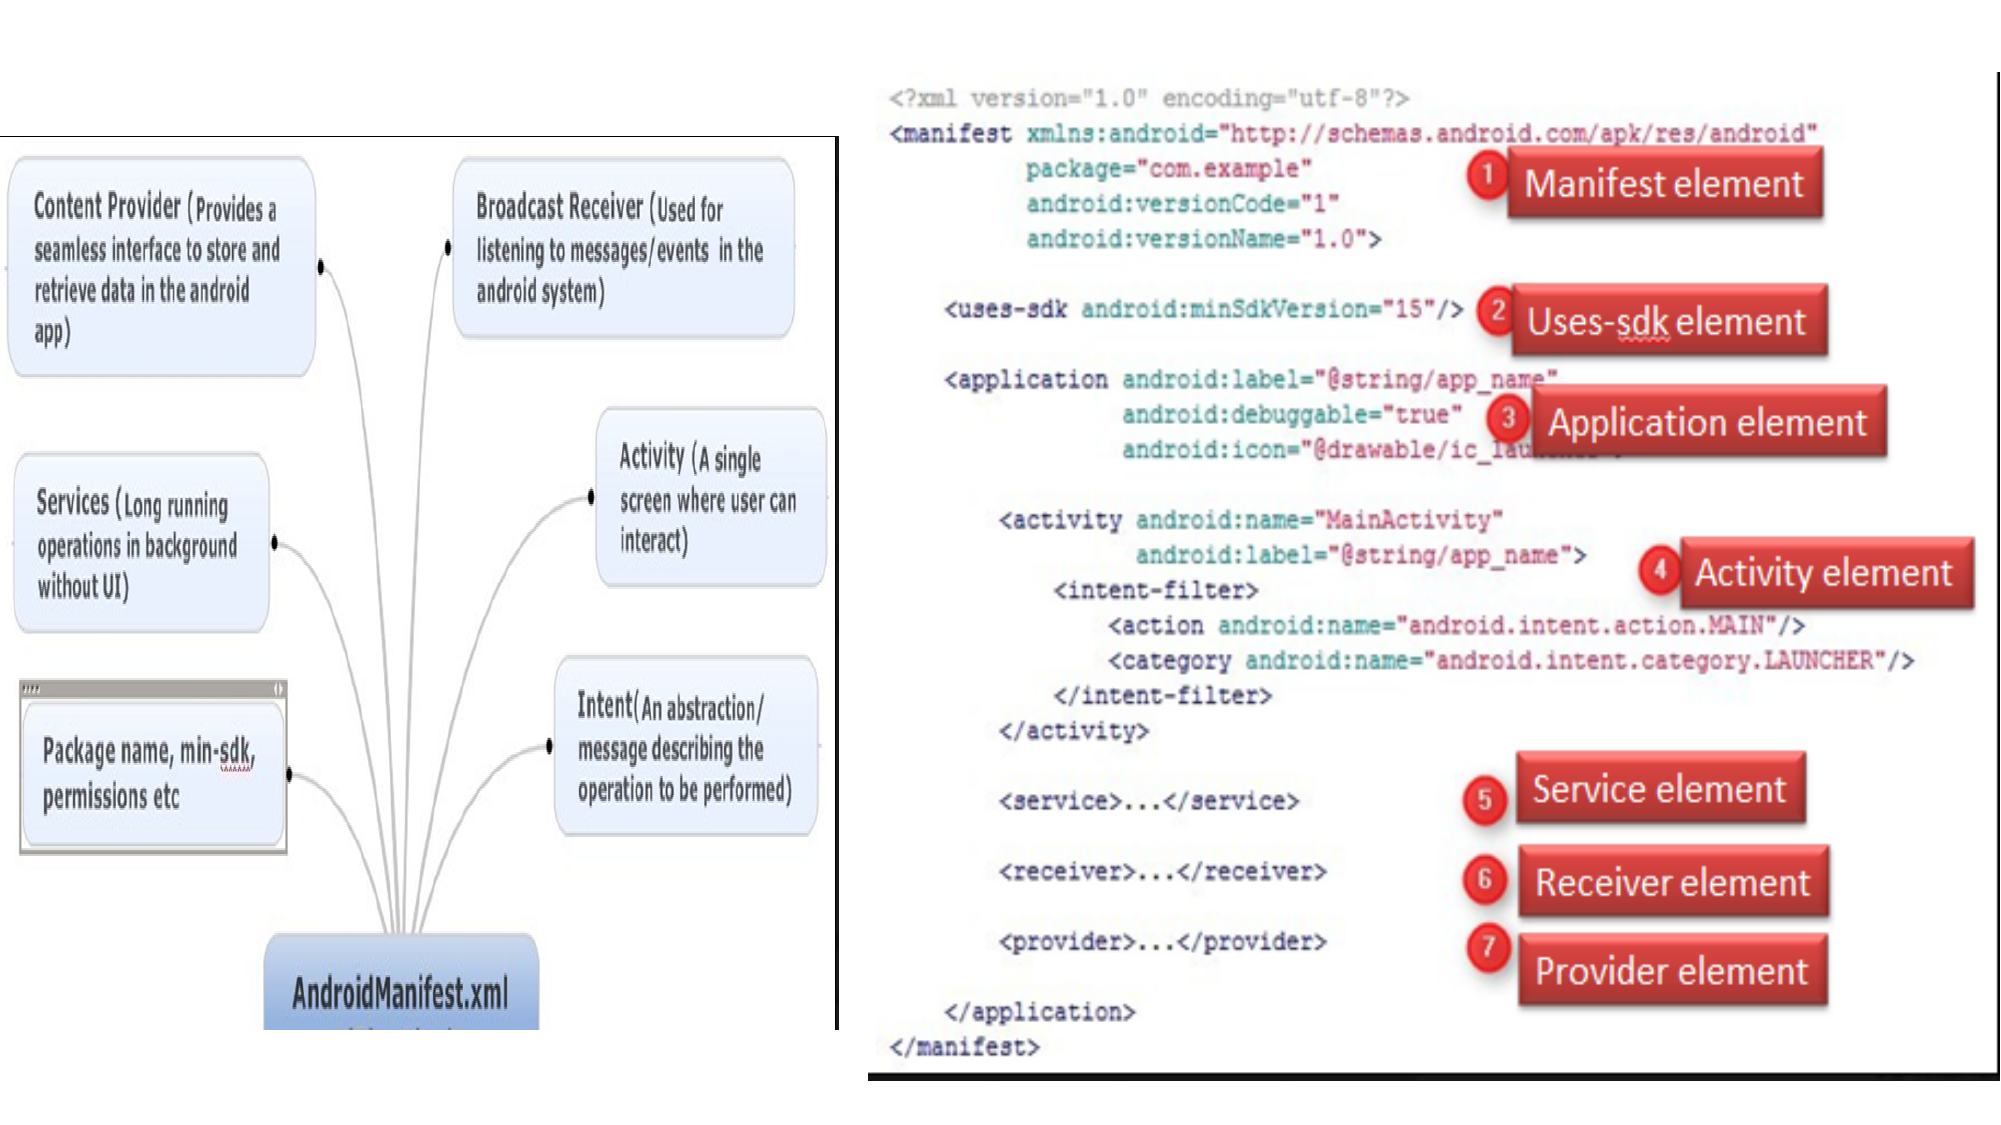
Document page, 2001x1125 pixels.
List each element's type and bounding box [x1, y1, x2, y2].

picture [868, 72, 2000, 1081]
picture [0, 136, 839, 1030]
